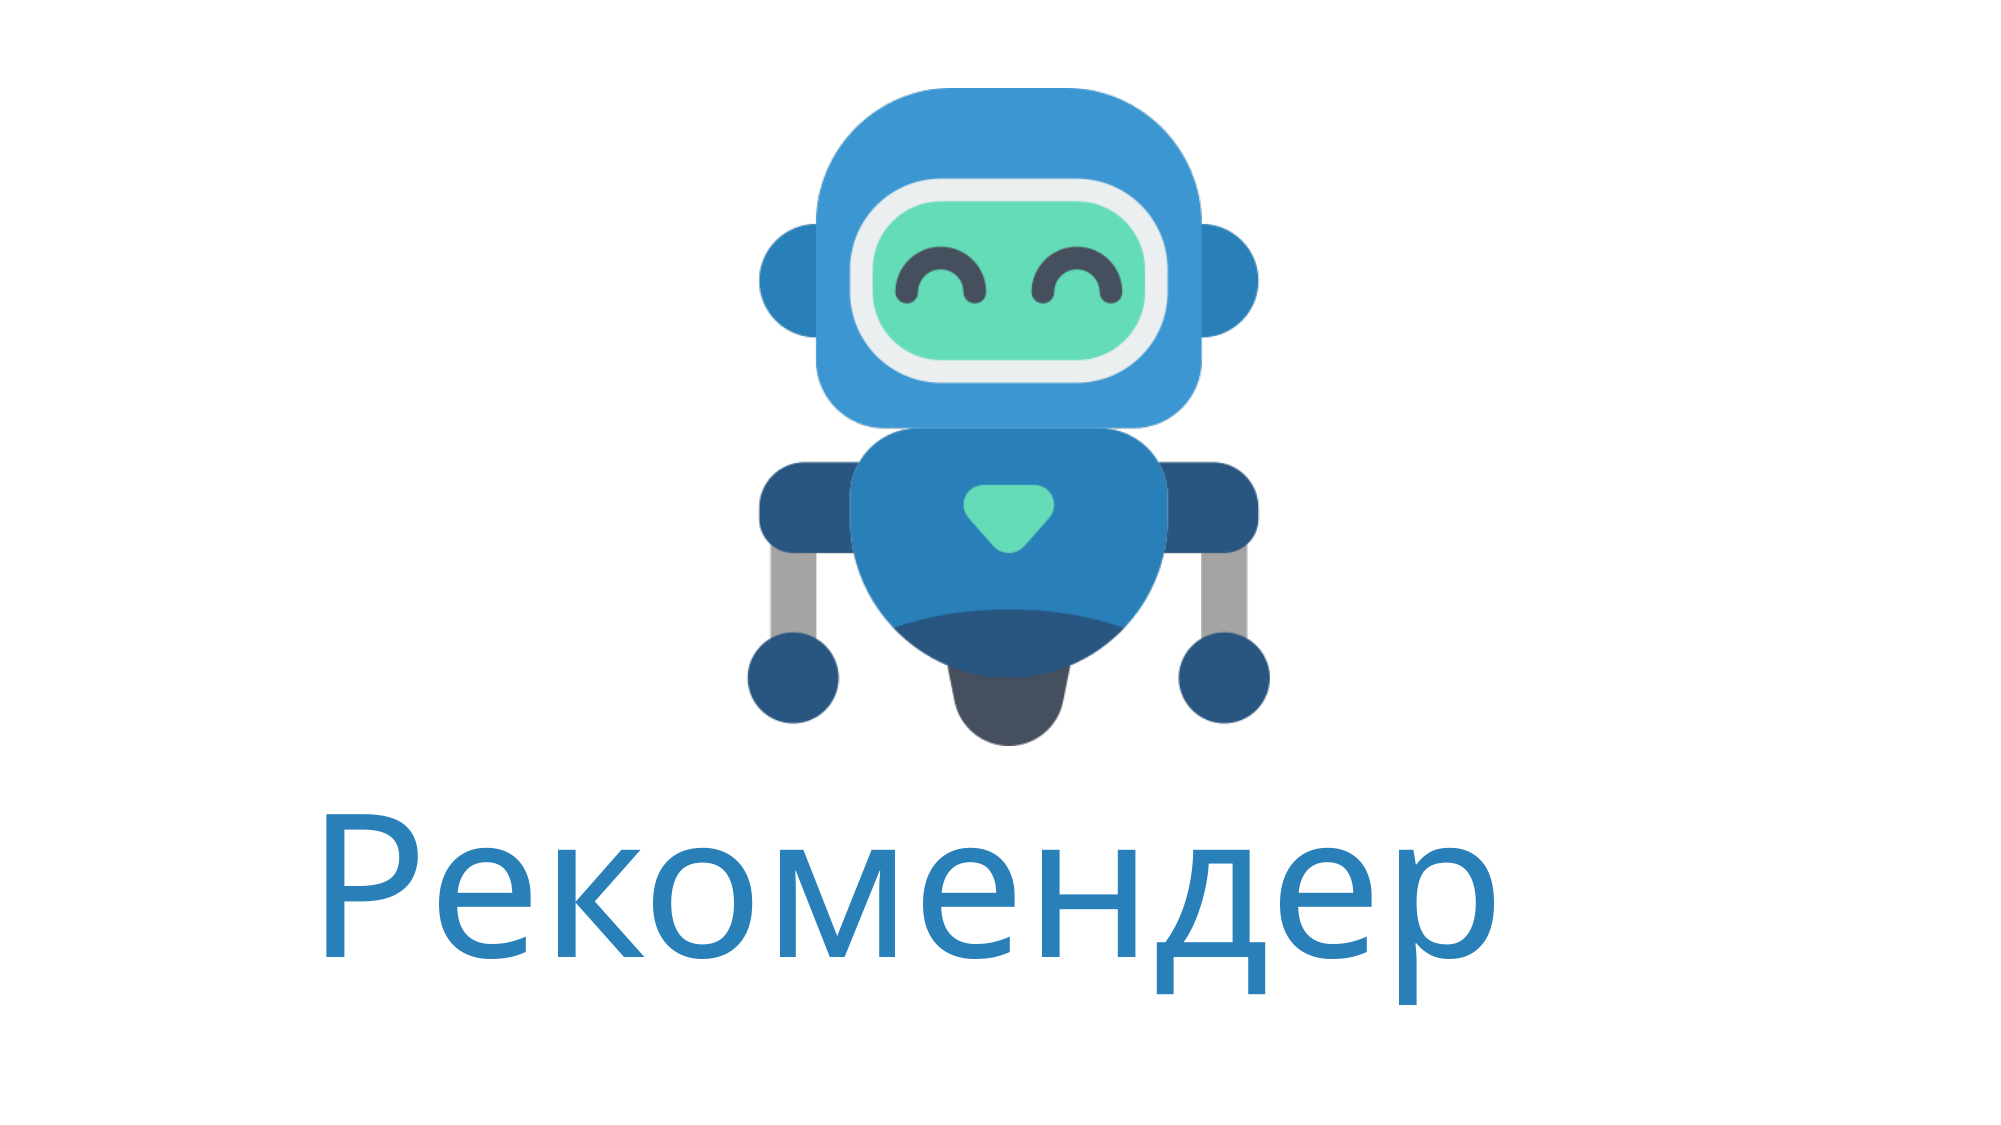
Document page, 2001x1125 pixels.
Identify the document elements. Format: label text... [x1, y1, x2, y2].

picture [680, 88, 1338, 746]
text_box Рекомендер [292, 749, 1726, 1005]
